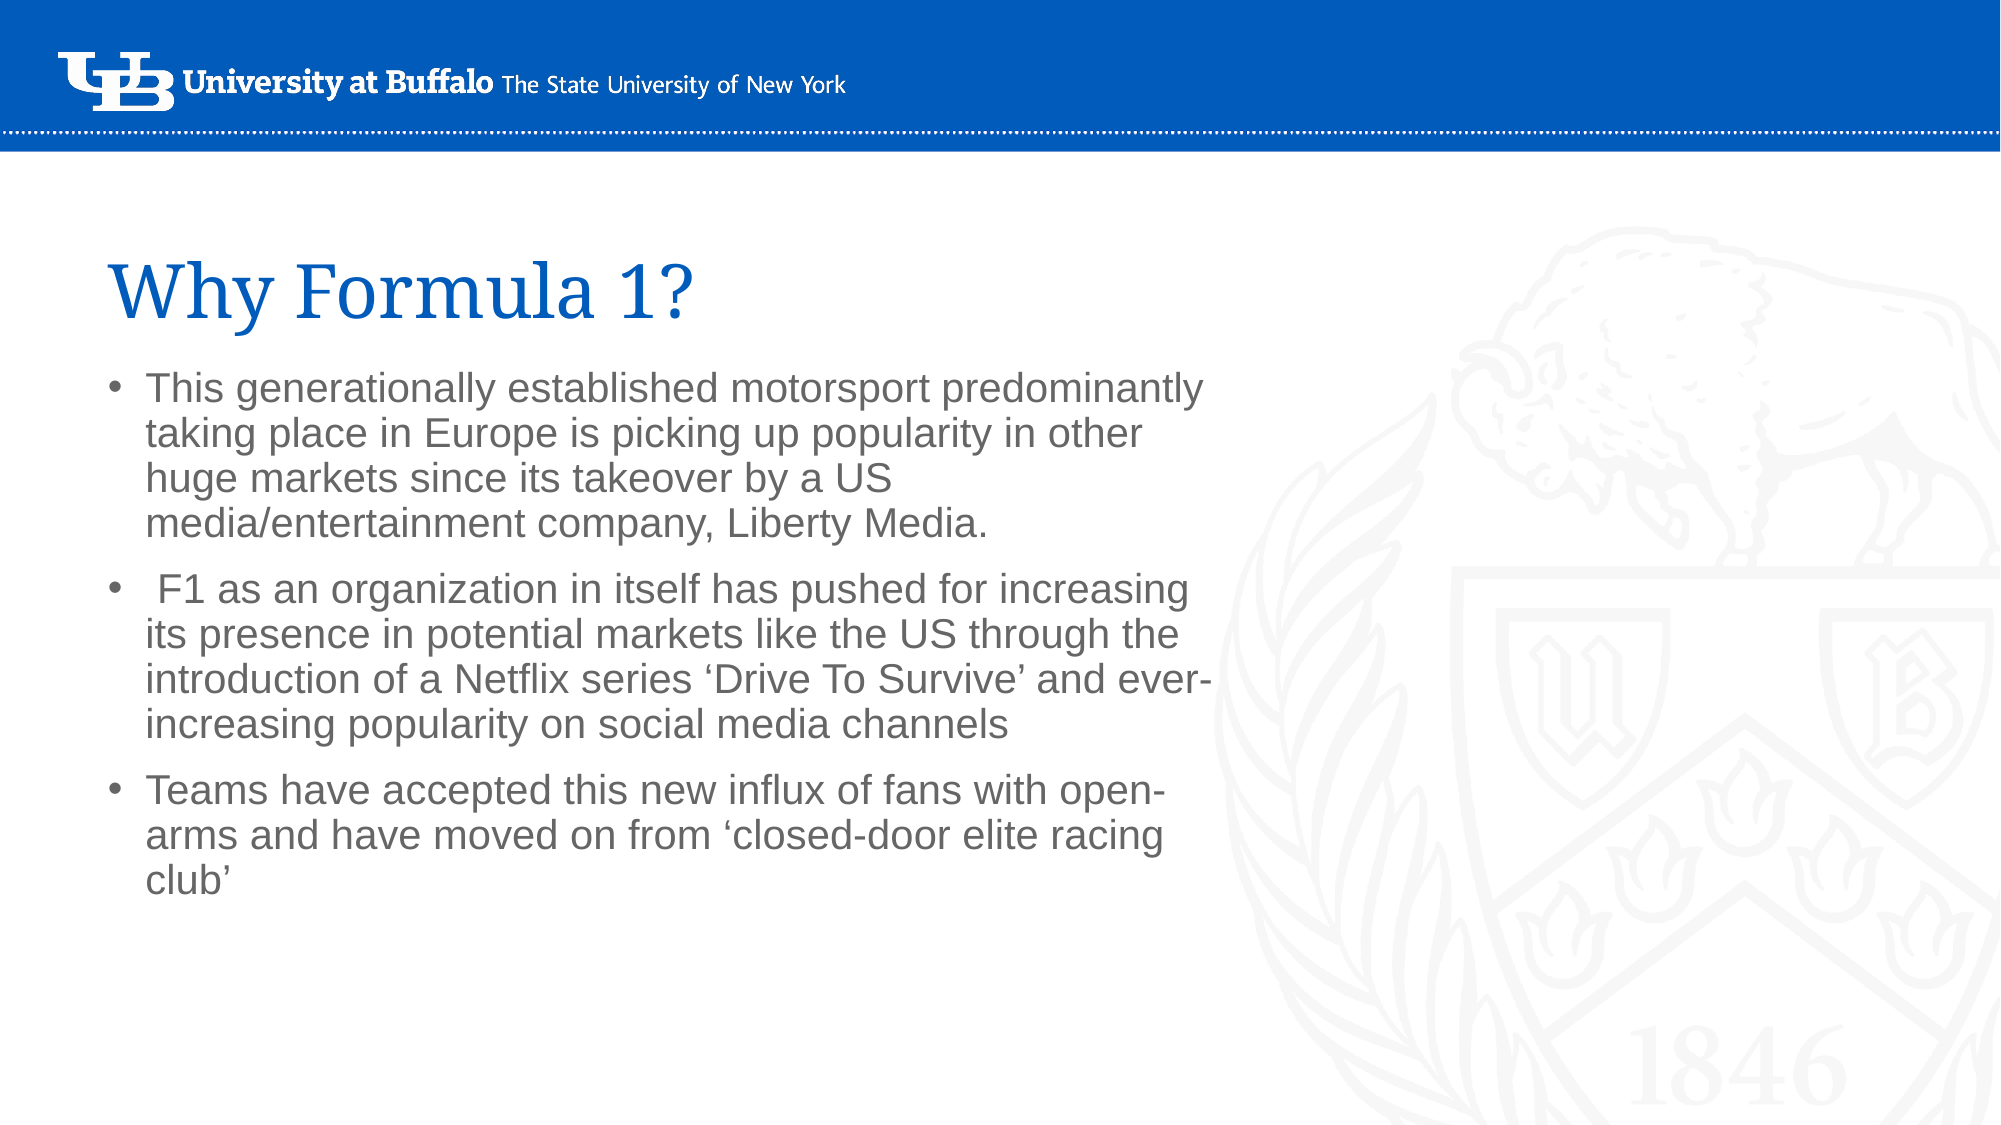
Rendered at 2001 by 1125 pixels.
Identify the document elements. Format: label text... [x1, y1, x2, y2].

list This generationally established motorsport predominantly taking place in Europe is picking up popularity in other huge markets since its takeover by a US media/entertainment company, Liberty Media. F1 as an organization in itself has pushed for increasing its presence in potential markets like the US through the introduction of a Netflix series ‘Drive To Survive’ and ever-increasing popularity on social media channels Teams have accepted this new influx of fans with open-arms and have moved on from ‘closed-door elite racing club’ [93, 358, 1234, 1010]
picture [0, 0, 2001, 1125]
title Why Formula 1? [93, 246, 1234, 343]
